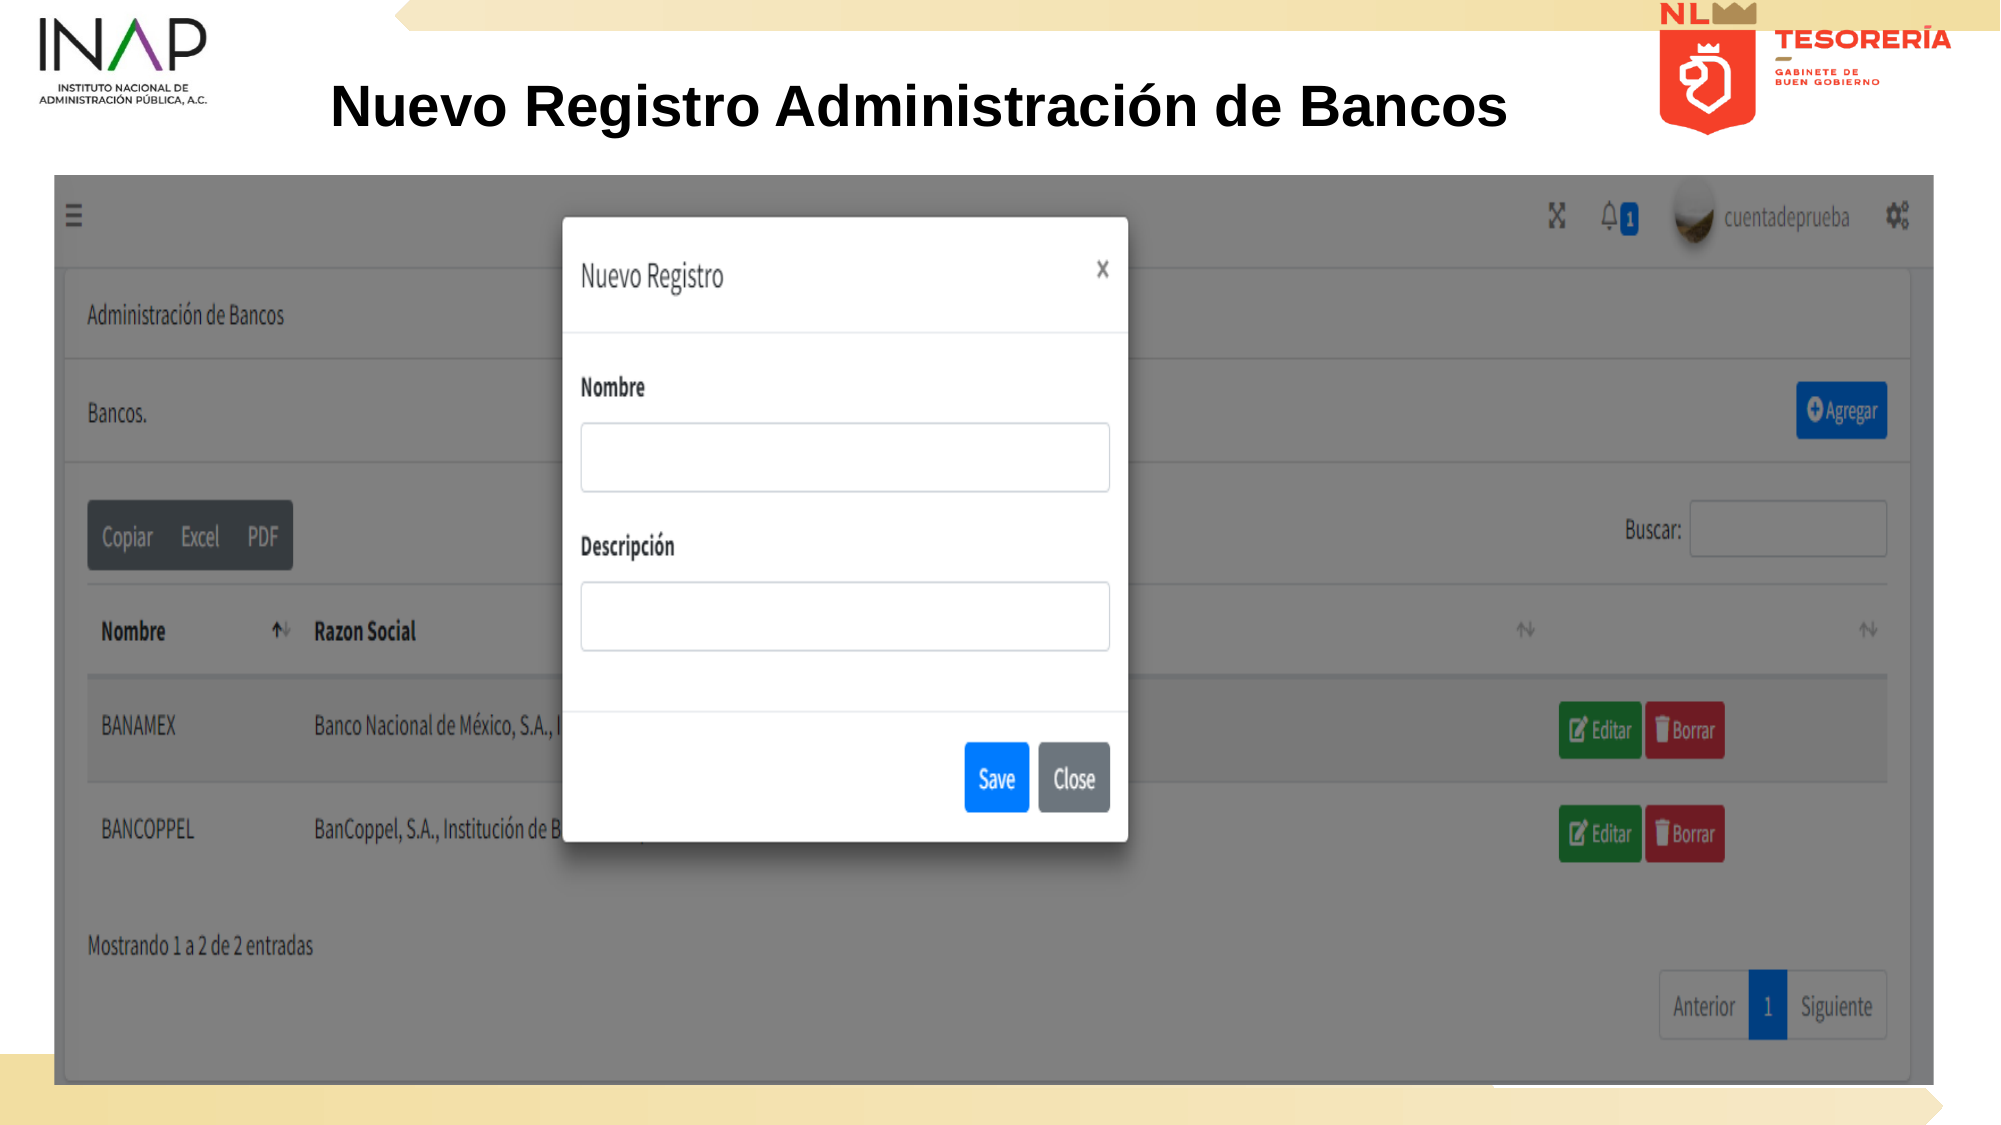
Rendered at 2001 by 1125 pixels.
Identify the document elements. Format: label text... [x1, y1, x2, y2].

picture [54, 175, 1934, 1085]
text_box Nuevo Registro Administración de Bancos [315, 68, 2000, 287]
picture [6, 3, 240, 121]
picture [1651, 0, 2000, 138]
